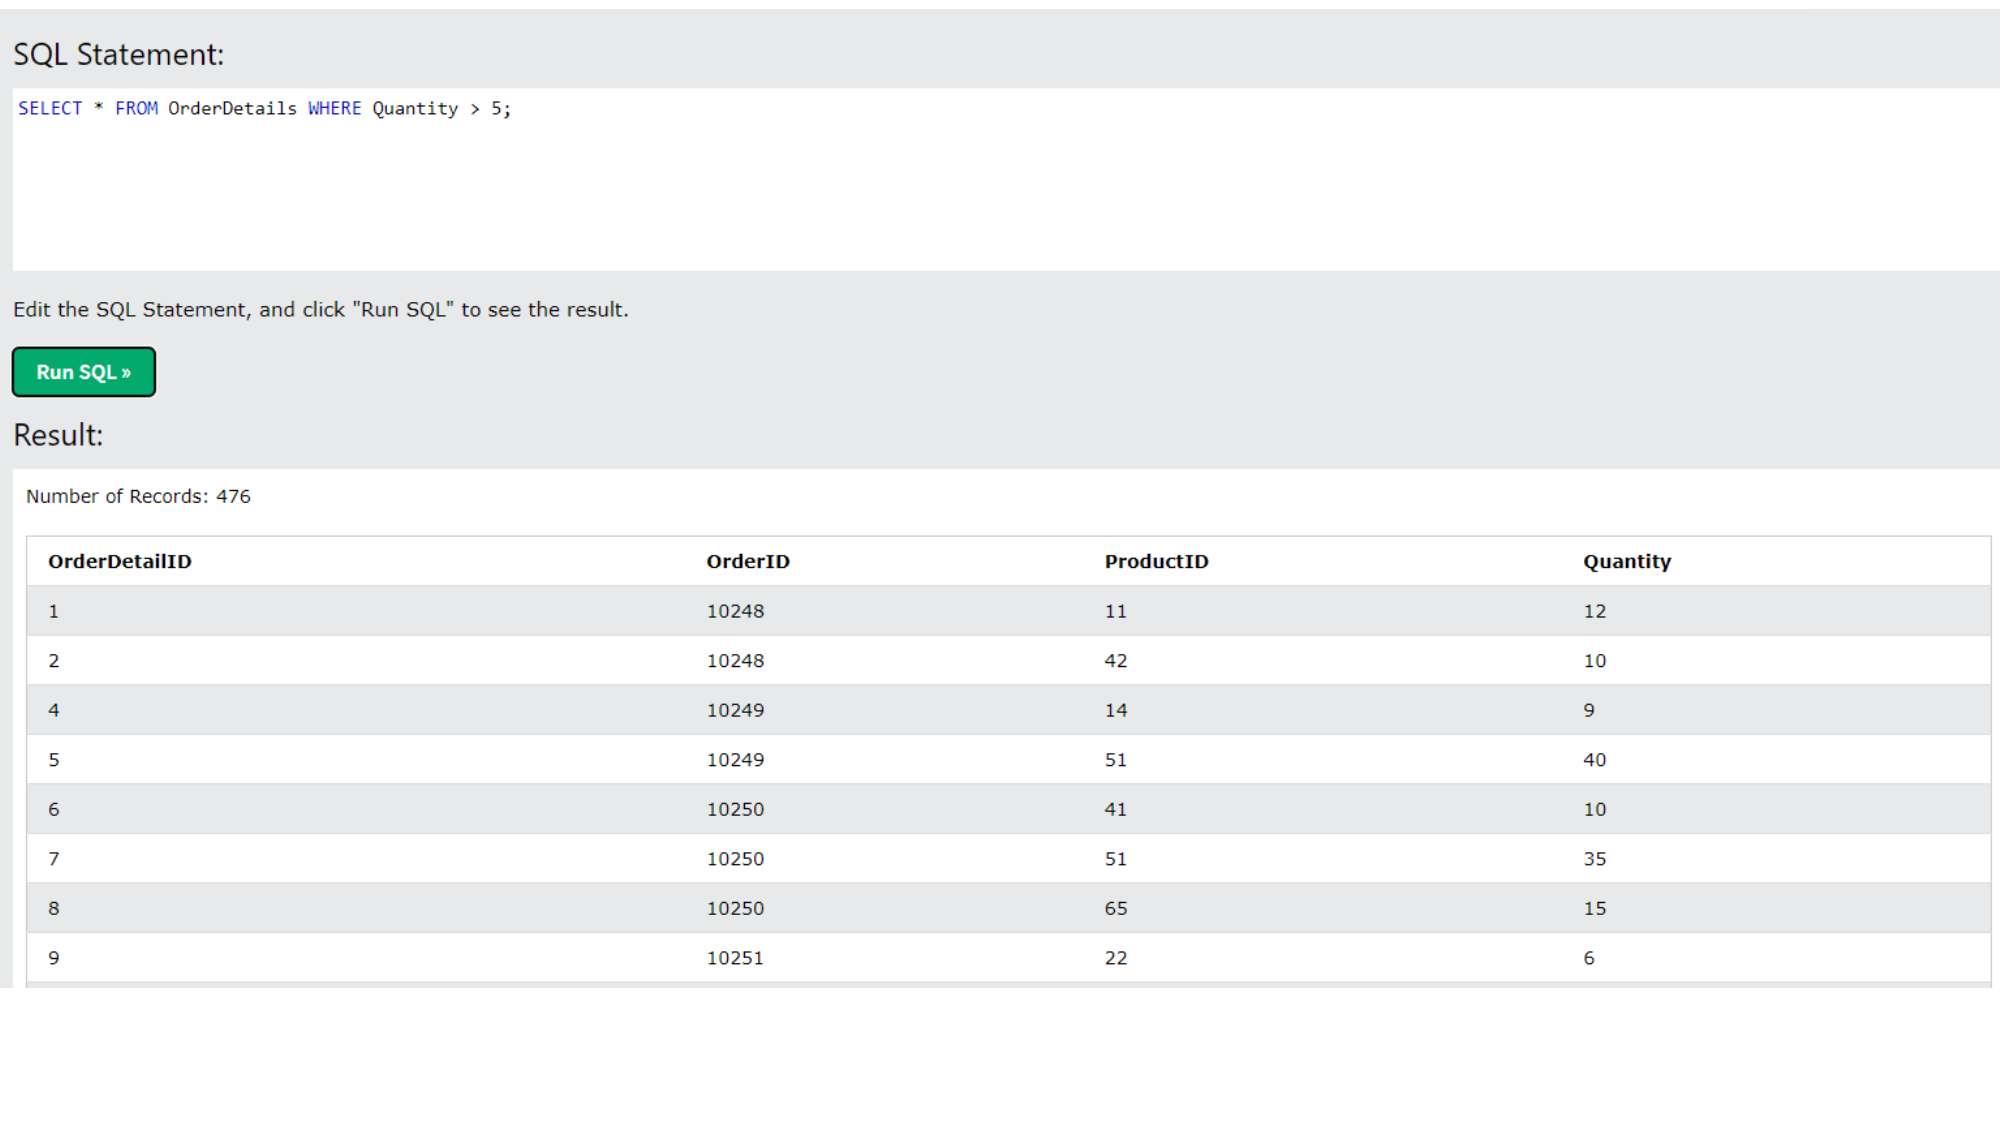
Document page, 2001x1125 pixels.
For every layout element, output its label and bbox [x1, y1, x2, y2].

picture [0, 0, 2000, 988]
